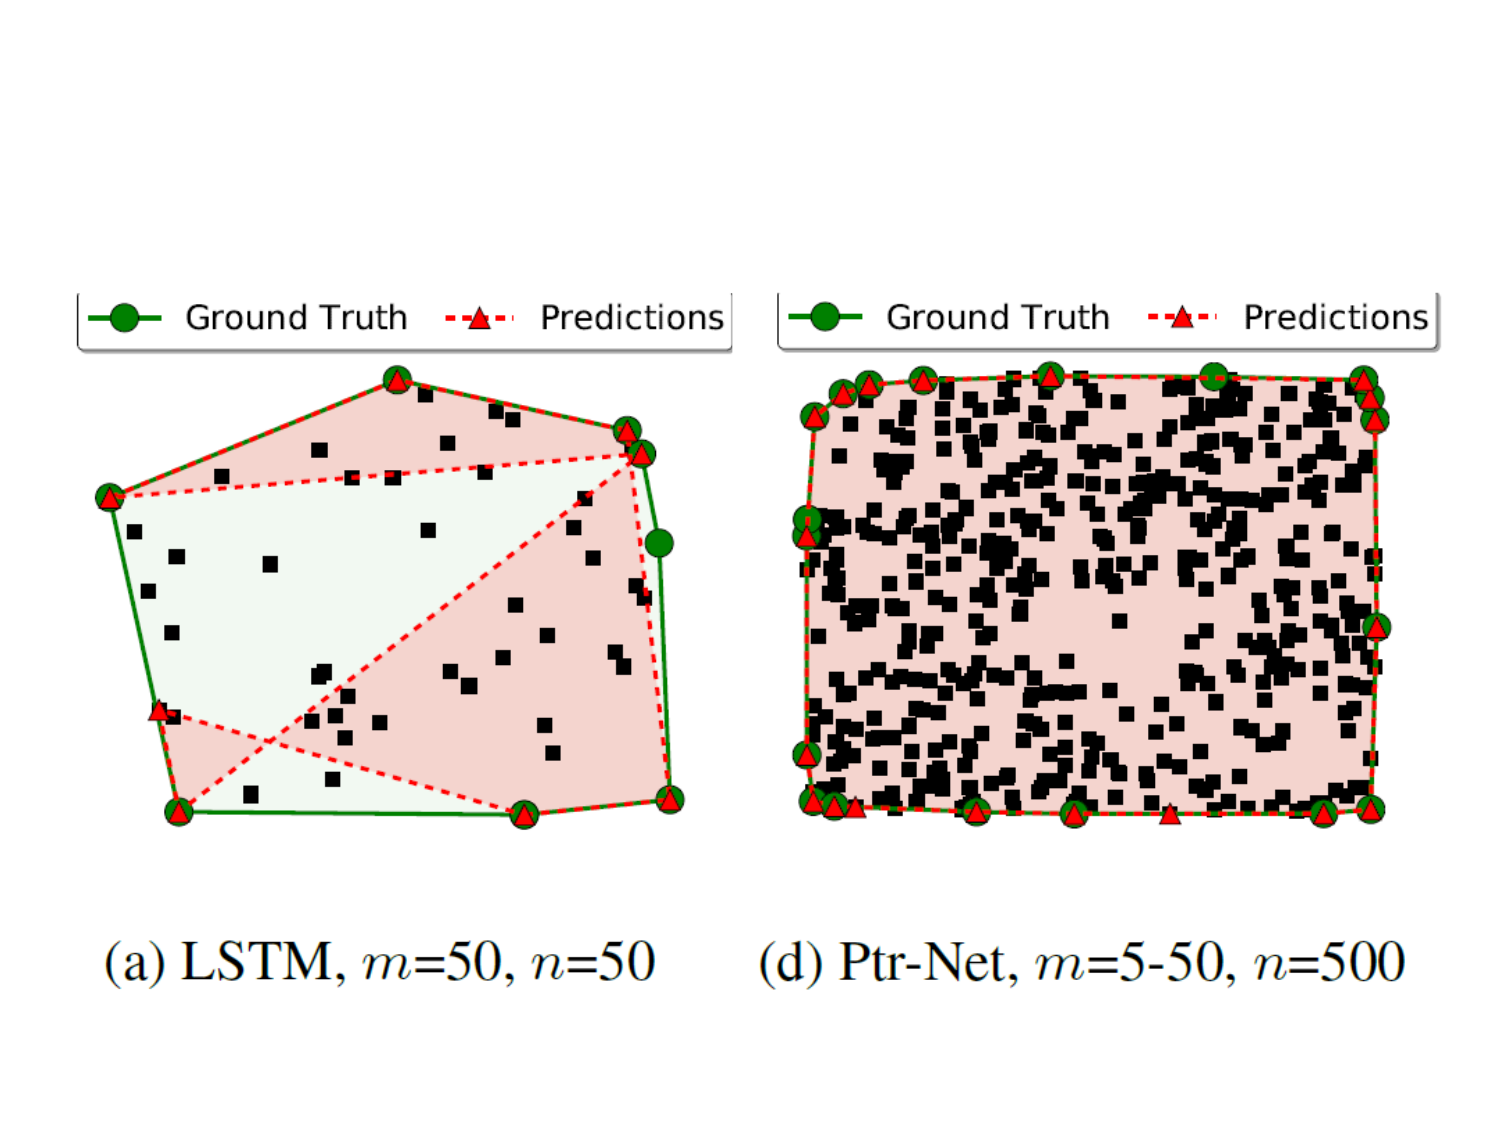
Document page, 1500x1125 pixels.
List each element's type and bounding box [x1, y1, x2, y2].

picture [54, 274, 733, 994]
picture [751, 282, 1450, 997]
